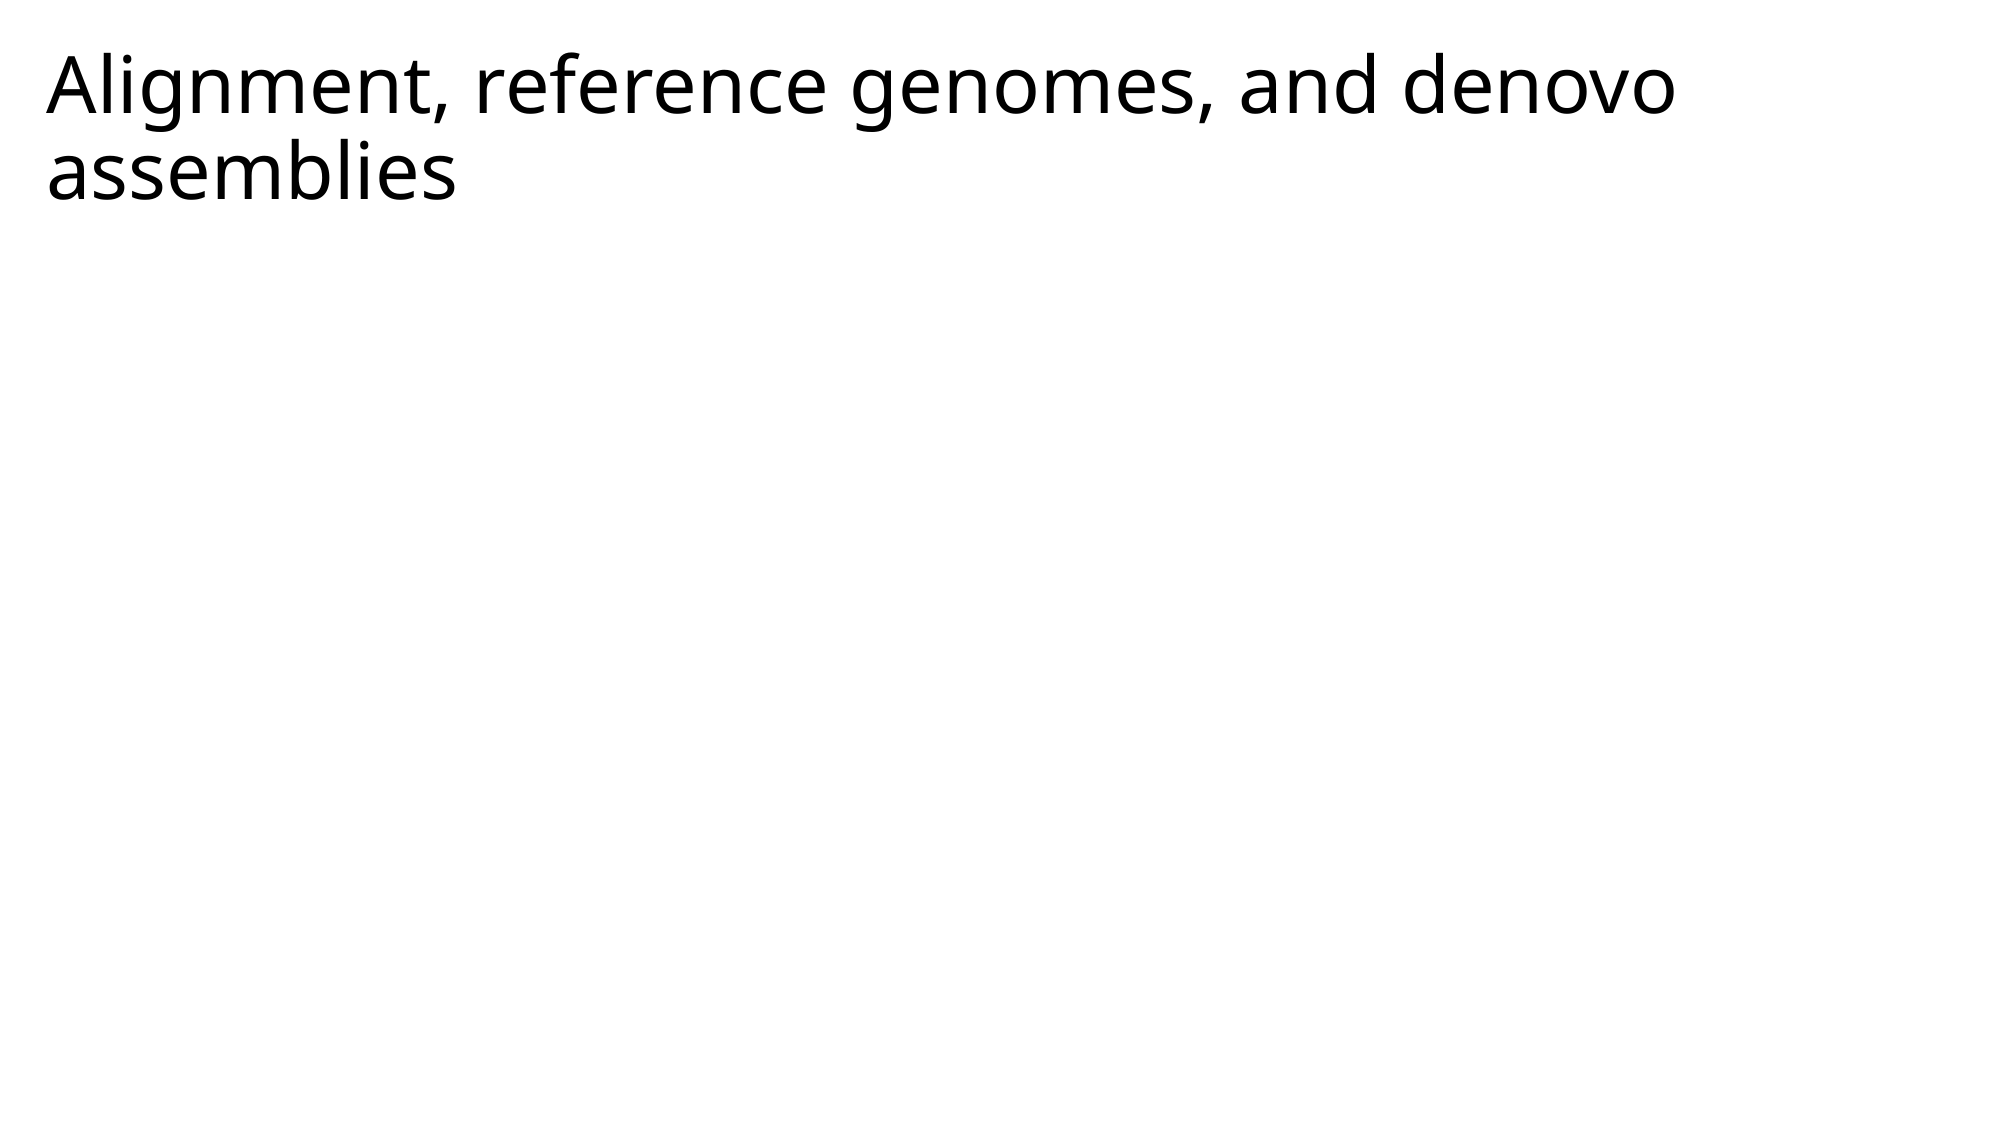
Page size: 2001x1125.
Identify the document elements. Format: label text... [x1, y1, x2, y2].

title Alignment, reference genomes, and denovo assemblies [31, 22, 1757, 240]
